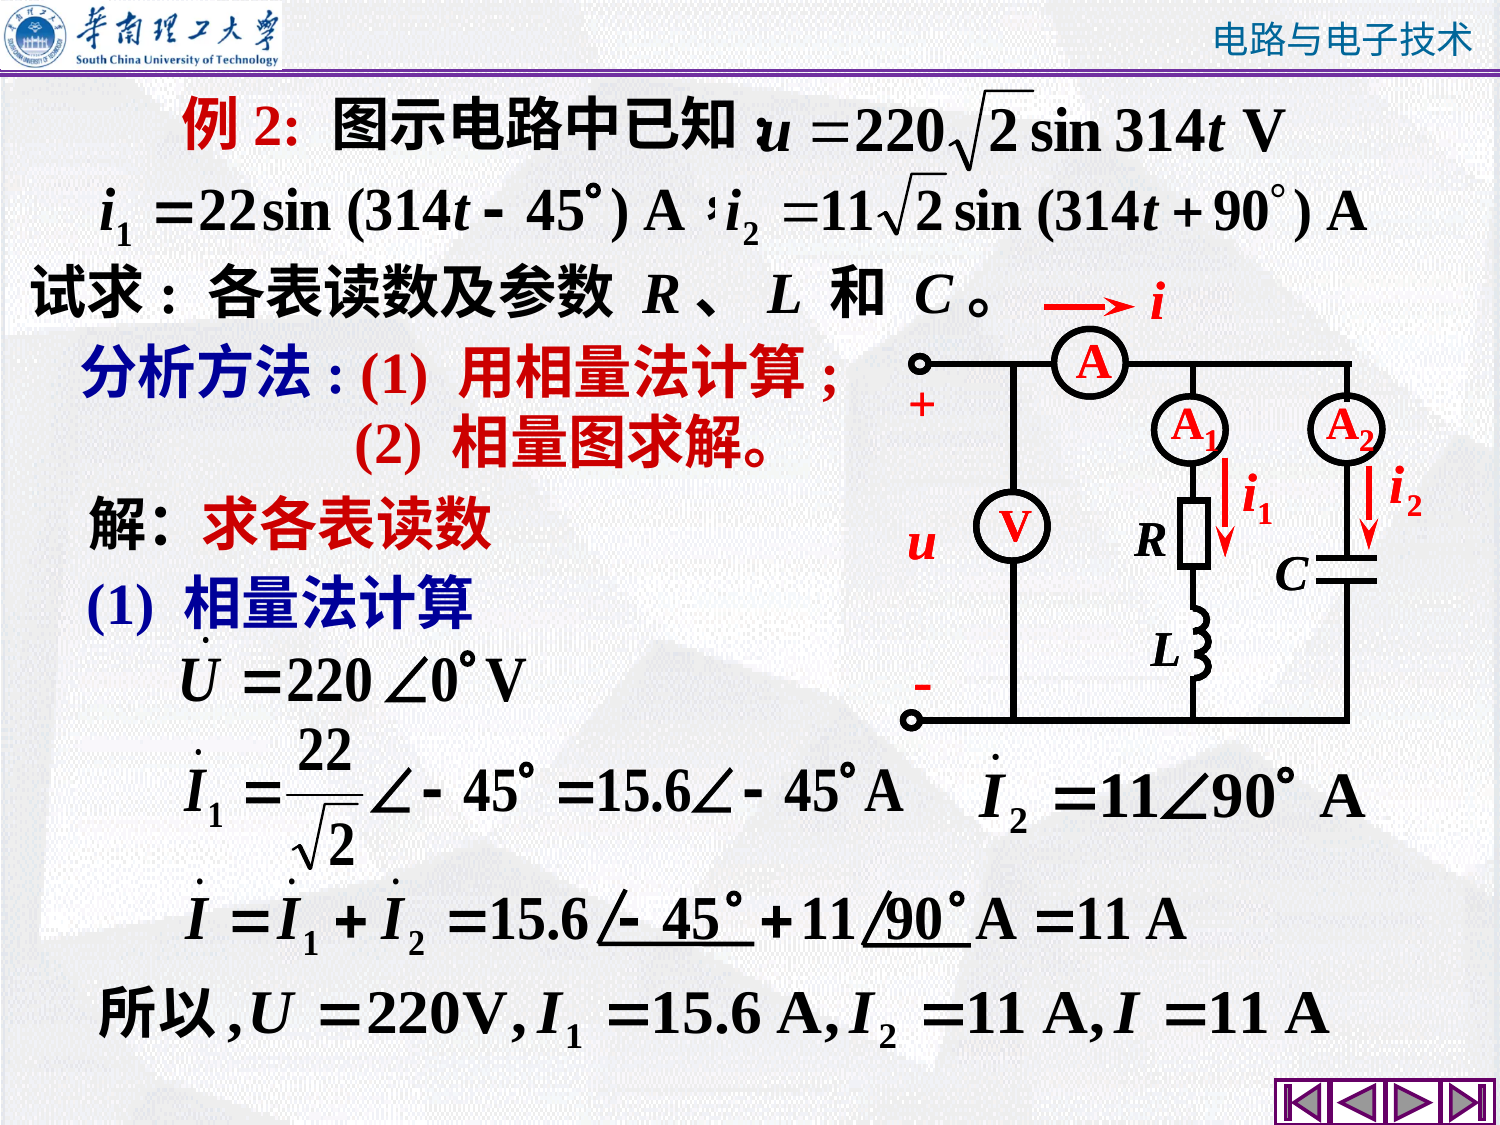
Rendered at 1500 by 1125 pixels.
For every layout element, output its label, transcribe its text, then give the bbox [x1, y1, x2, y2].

picture [1, 0, 1500, 70]
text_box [64, 77, 1378, 333]
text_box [173, 872, 1199, 966]
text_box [172, 631, 540, 729]
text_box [90, 971, 1340, 1059]
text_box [173, 706, 915, 872]
picture [1, 77, 1500, 1125]
text_box 分析方法: (1) 用相量法计算; (2) 相量图求解。 [64, 333, 865, 483]
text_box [966, 747, 1378, 845]
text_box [73, 479, 509, 565]
text_box (1) 相量法计算 [72, 558, 603, 644]
